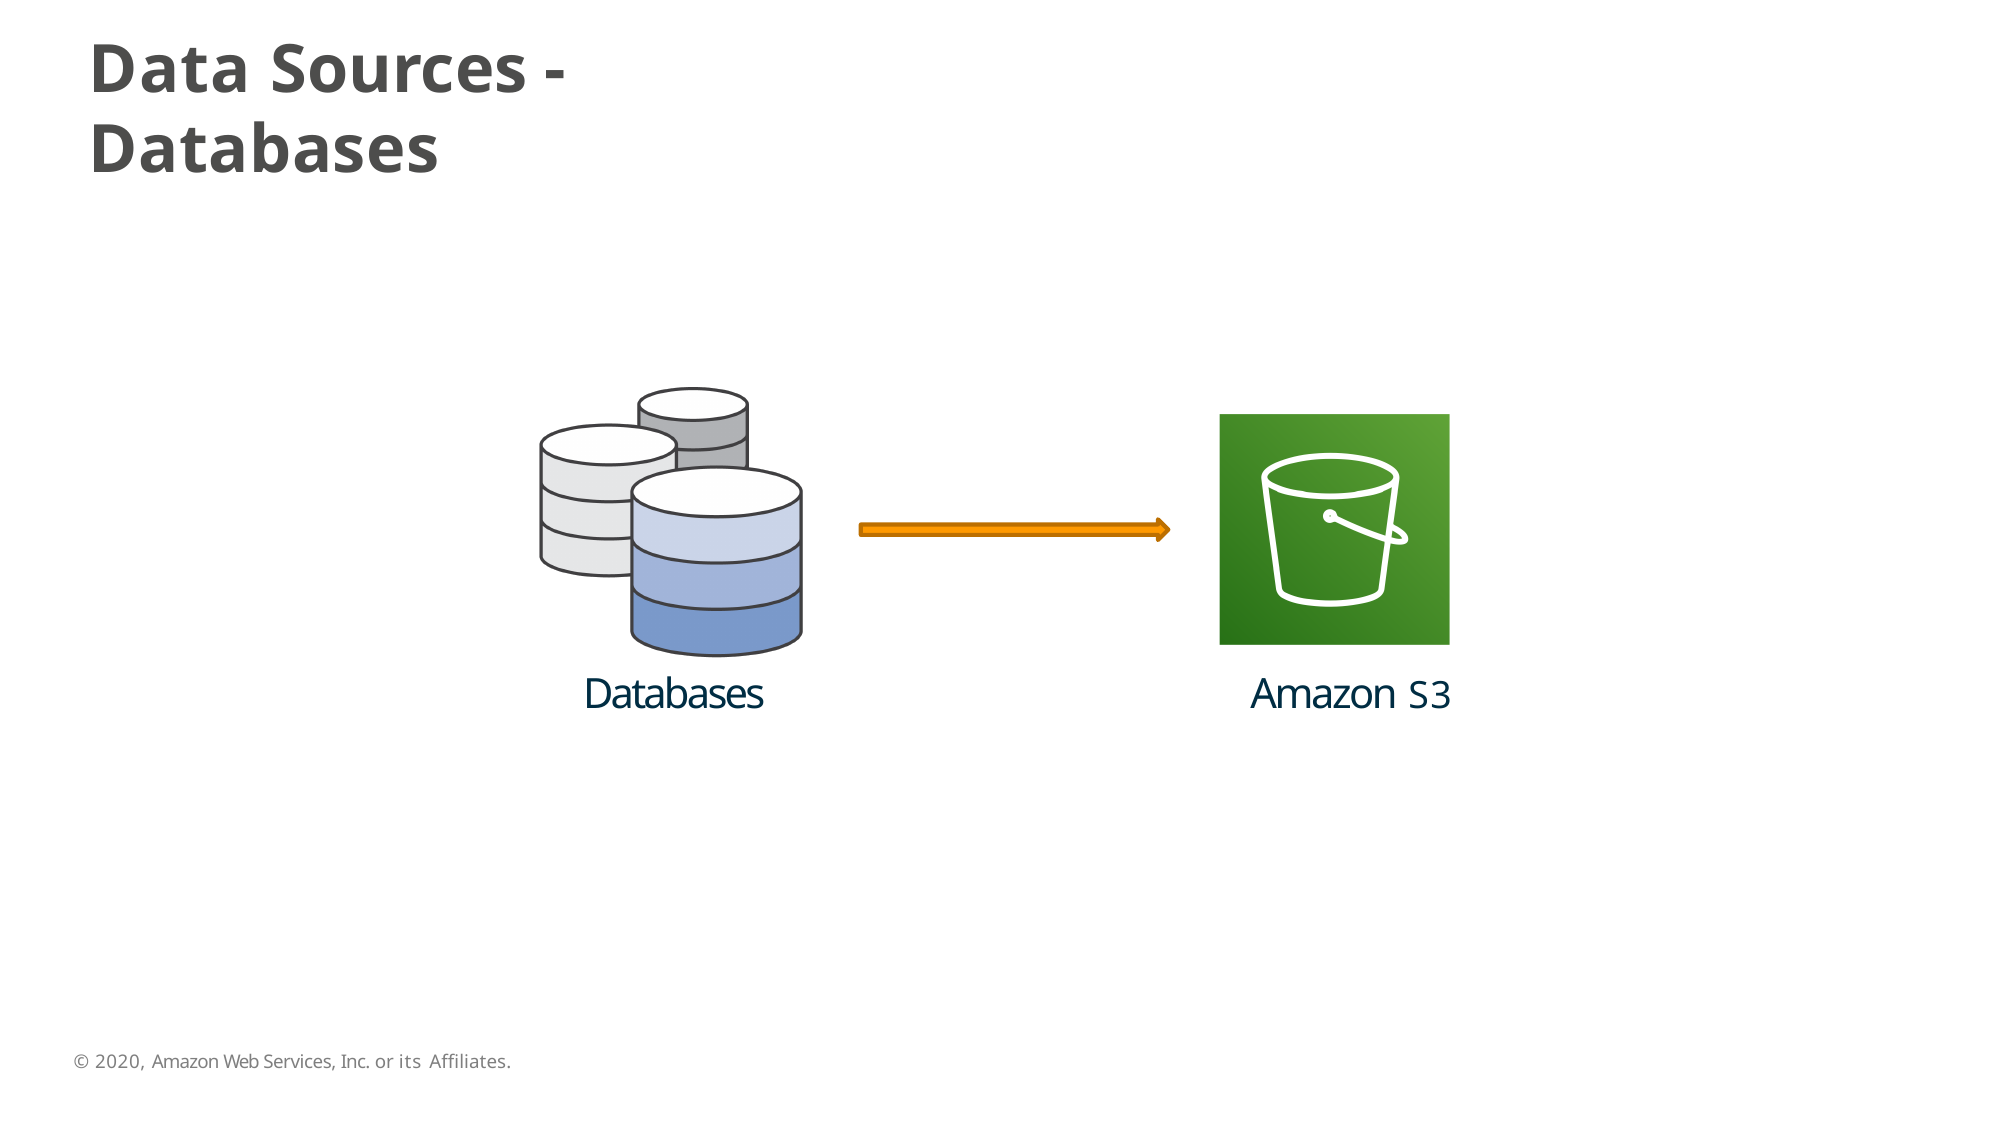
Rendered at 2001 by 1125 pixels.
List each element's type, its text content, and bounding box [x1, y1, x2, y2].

title Data Sources - Databases [86, 24, 871, 215]
picture [511, 362, 832, 682]
text_box Amazon S3 [1248, 664, 1461, 717]
text_box Databases [581, 691, 779, 717]
picture [1219, 414, 1450, 645]
footer © 2020, Amazon Web Services, Inc. or its Affiliates. [71, 1048, 524, 1125]
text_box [858, 516, 1171, 543]
